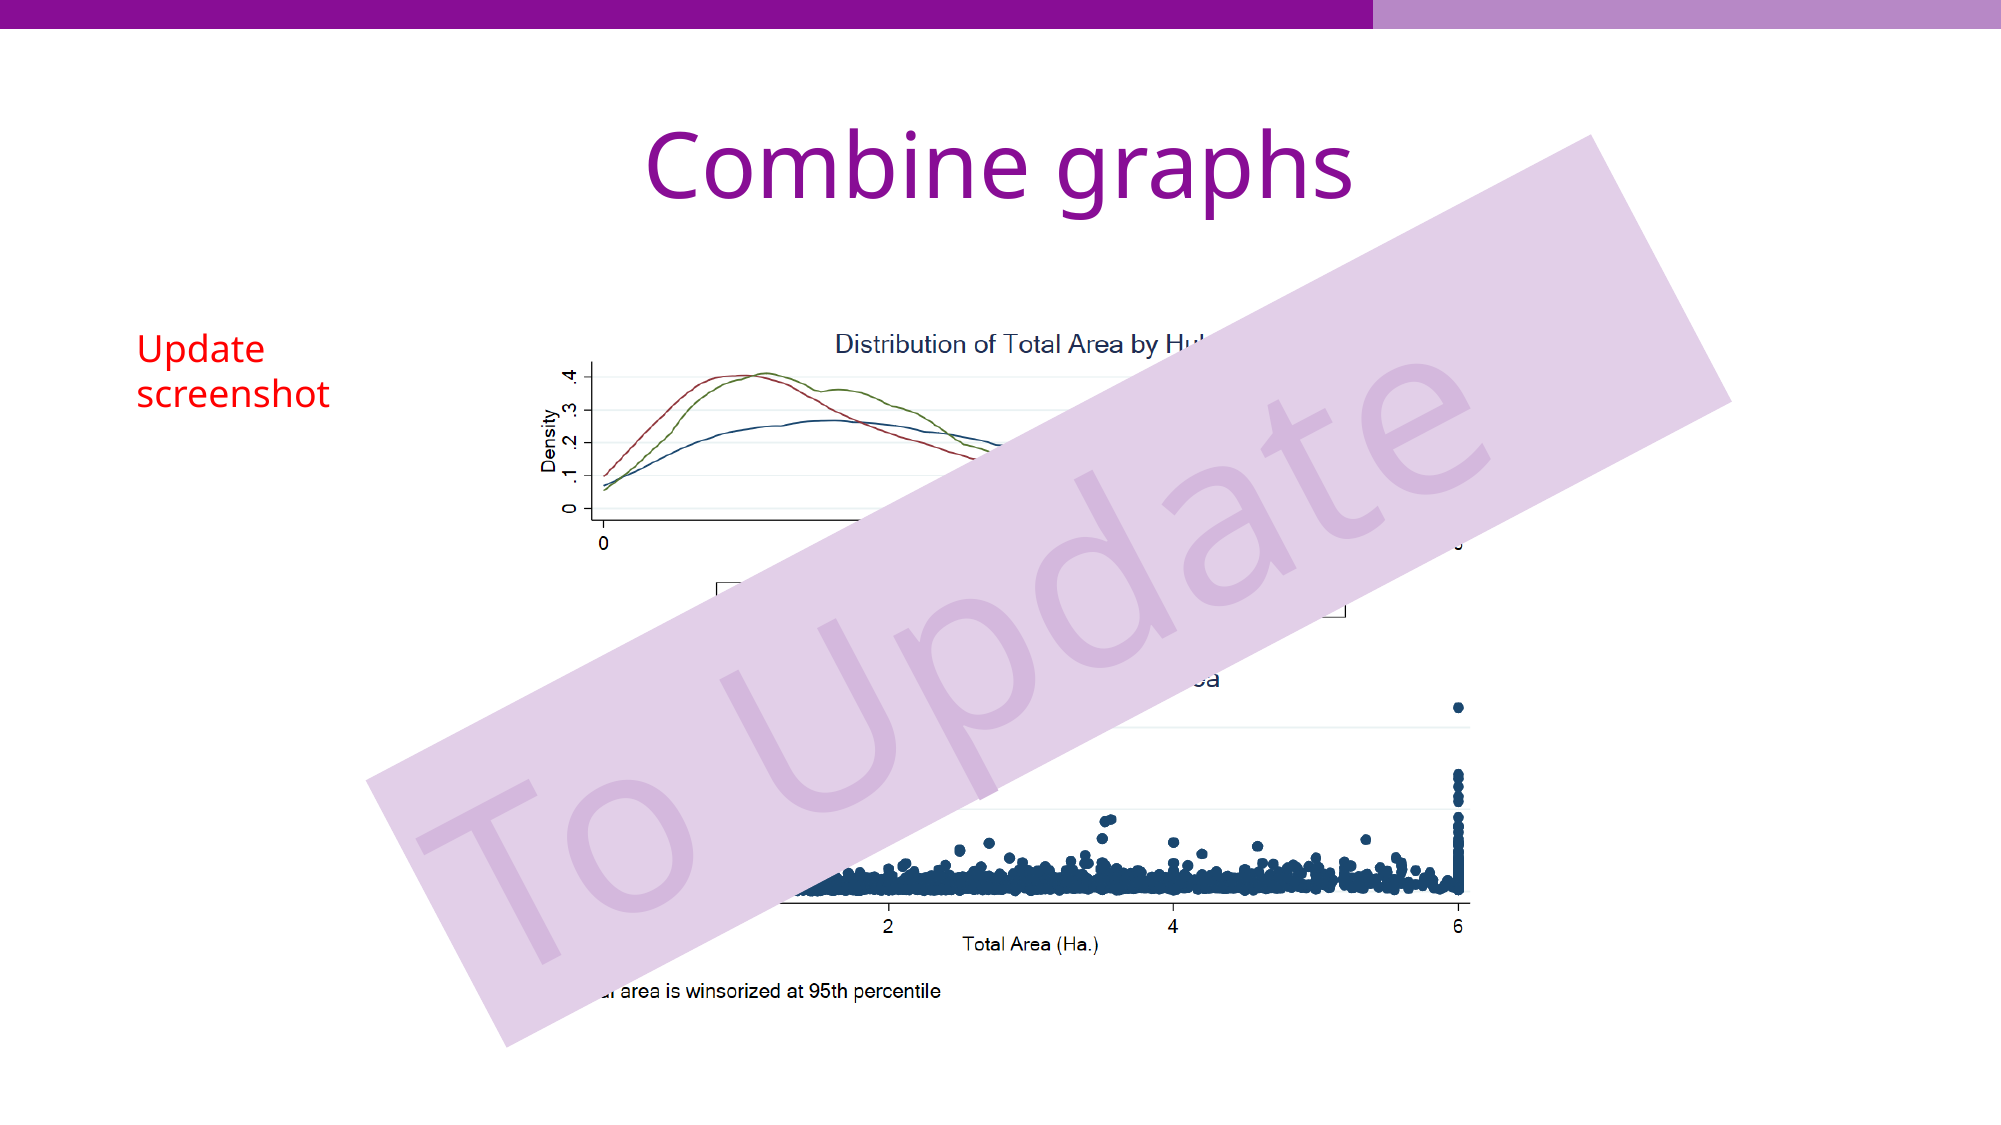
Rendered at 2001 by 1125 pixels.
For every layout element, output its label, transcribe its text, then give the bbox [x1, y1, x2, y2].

title Combine graphs [137, 59, 1863, 278]
text_box To Update [365, 707, 571, 1048]
text_box To Update [1278, 134, 1732, 526]
text_box Update screenshot [121, 317, 381, 423]
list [503, 299, 1497, 1014]
